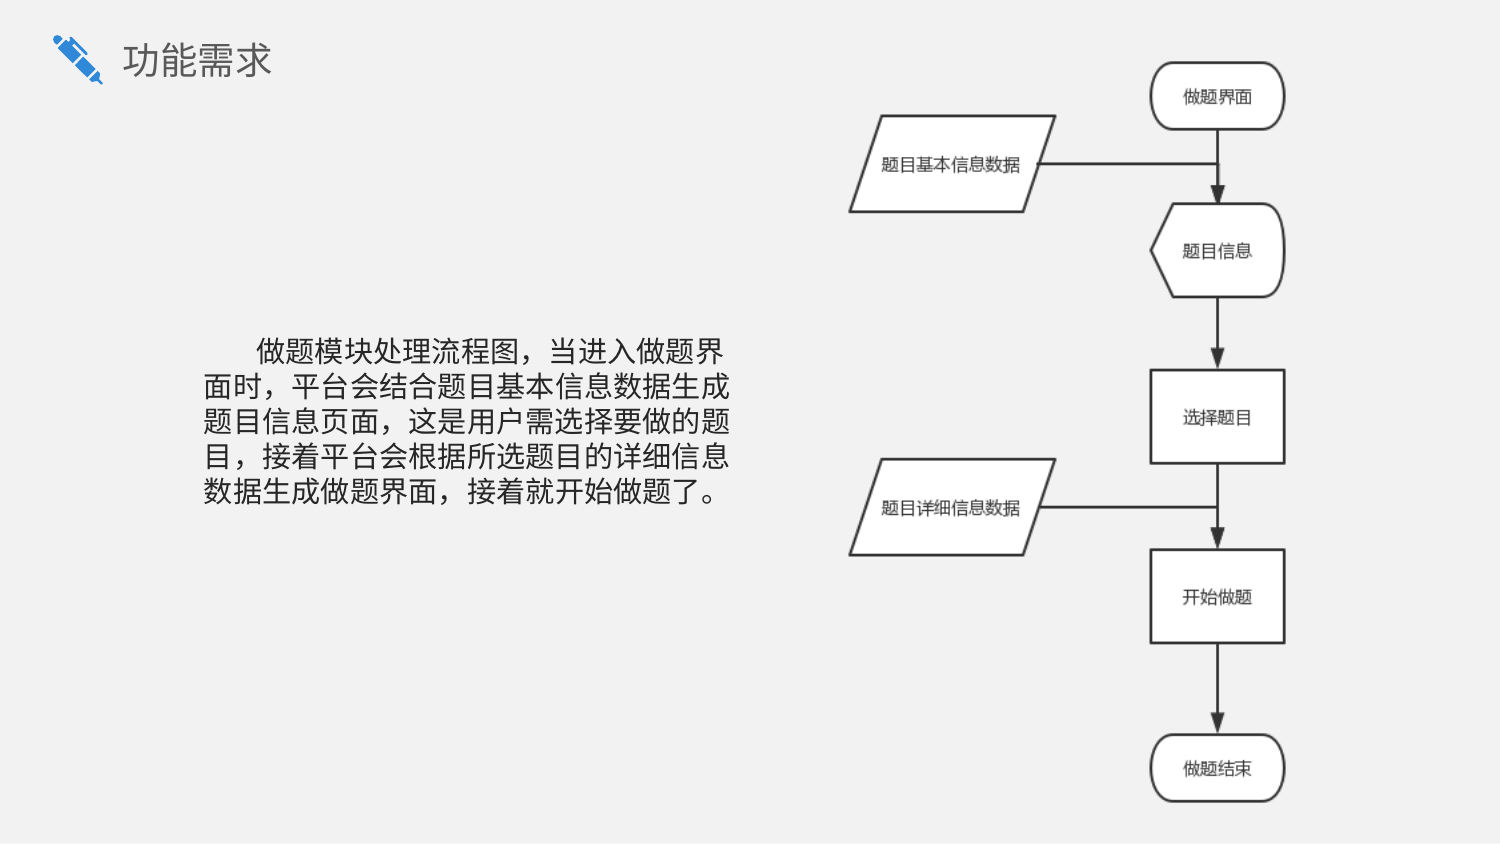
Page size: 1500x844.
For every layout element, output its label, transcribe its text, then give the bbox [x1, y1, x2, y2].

text_box 做题模块处理流程图，当进入做题界面时，平台会结合题目基本信息数据生成题目信息页面，这是用户需选择要做的题目，接着平台会根据所选题目的详细信息数据生成做题界面，接着就开始做题了。 [203, 333, 737, 509]
picture [786, 0, 1327, 844]
text_box 功能需求 [122, 28, 781, 91]
